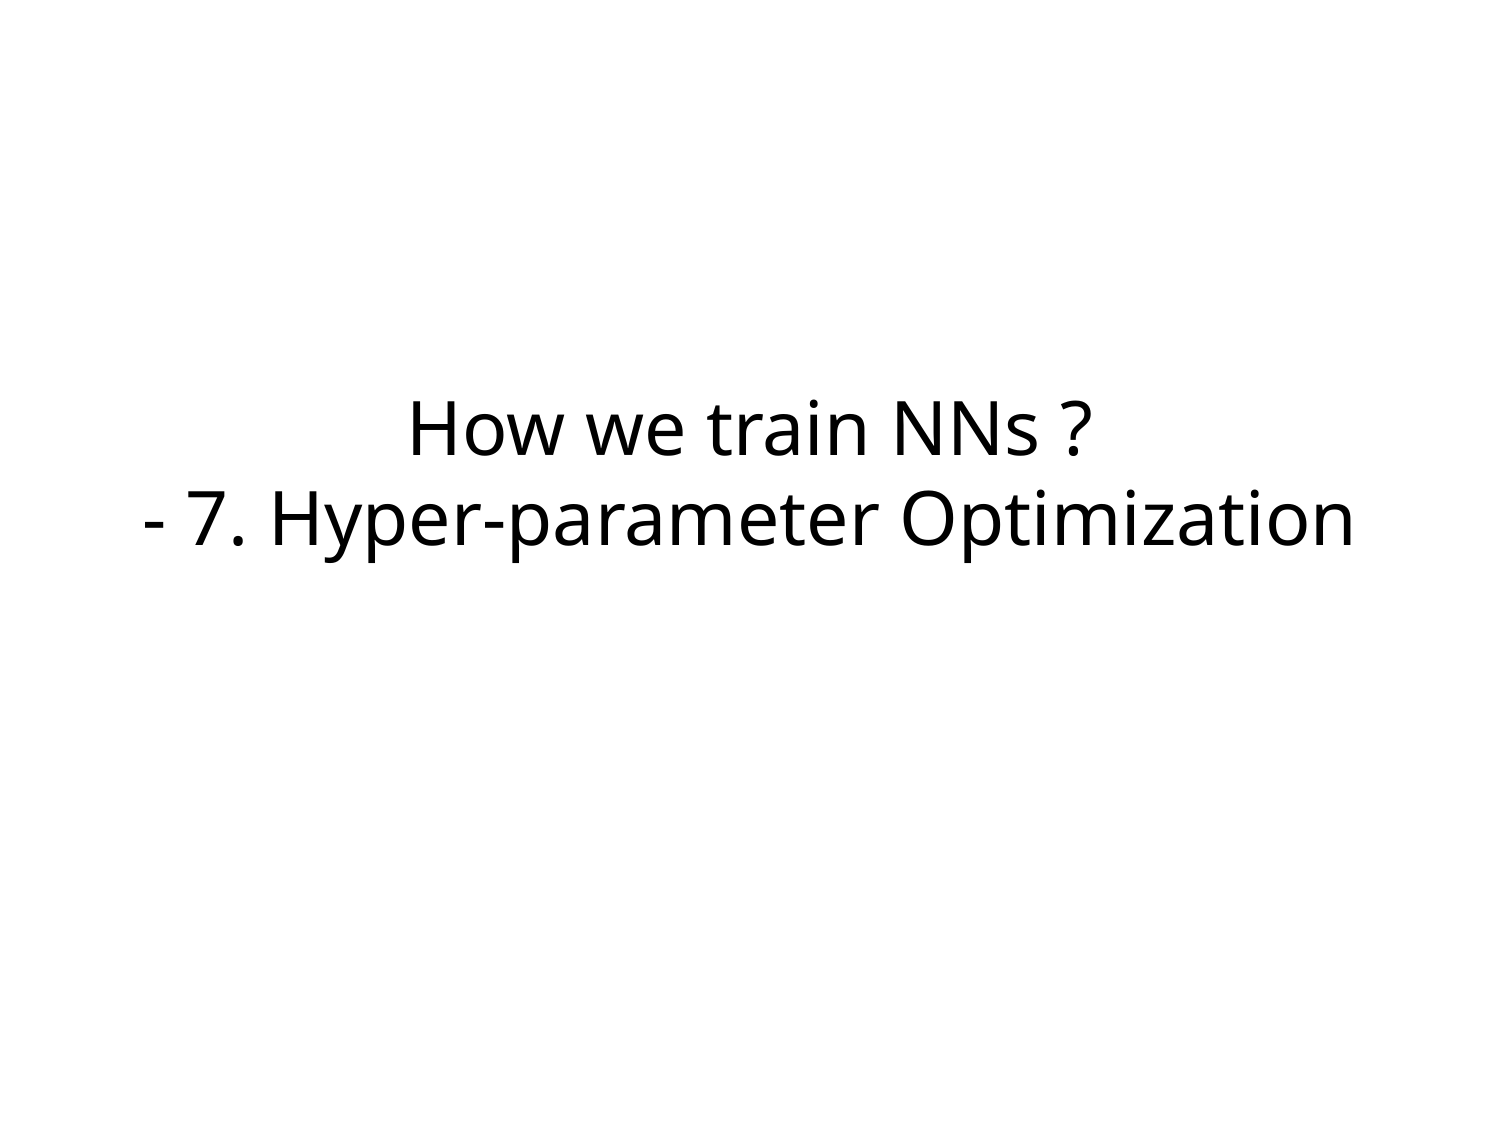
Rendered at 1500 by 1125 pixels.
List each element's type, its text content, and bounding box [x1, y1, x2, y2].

title How we train NNs ? - 7. Hyper-parameter Optimization [112, 349, 1388, 591]
